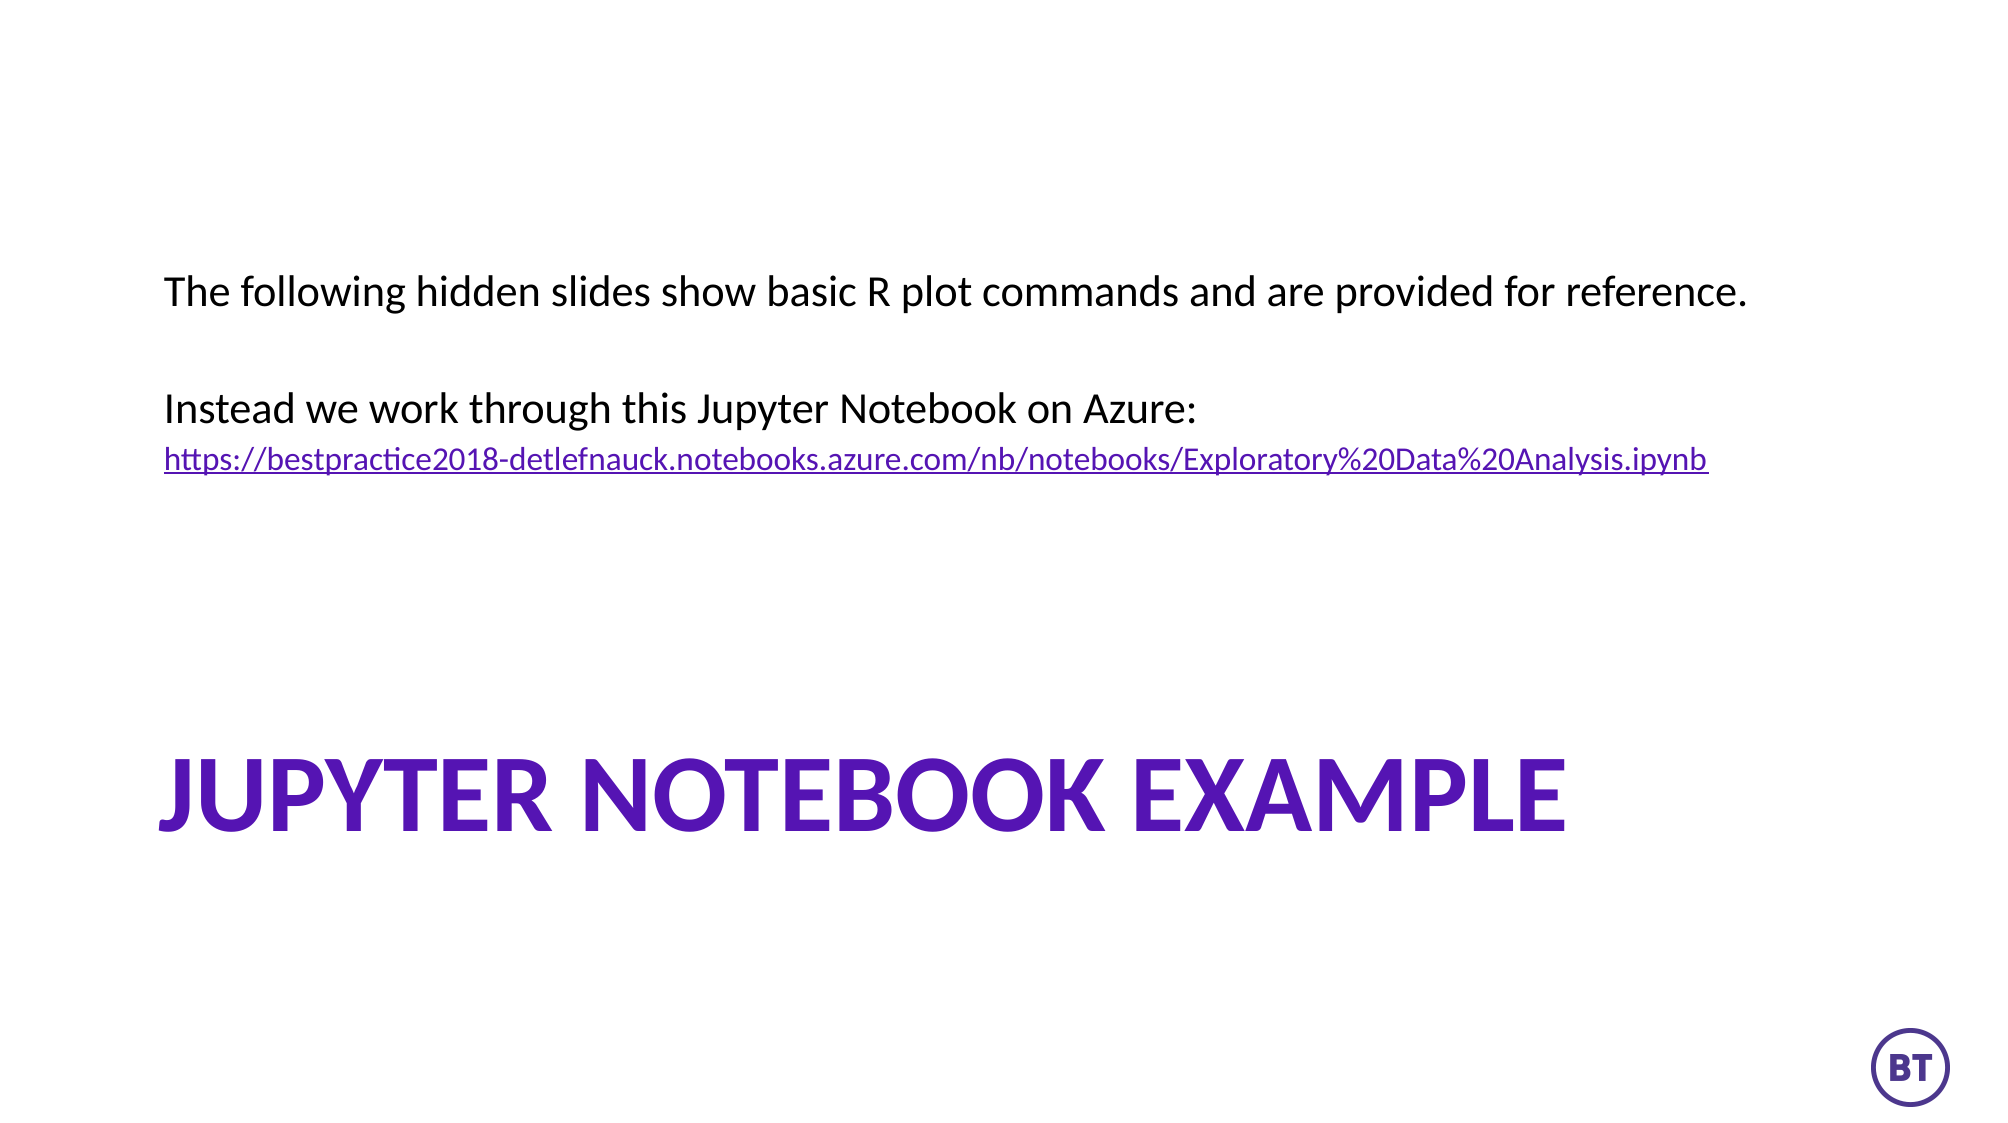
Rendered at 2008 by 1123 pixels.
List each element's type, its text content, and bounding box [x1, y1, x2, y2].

title JupyTER Notebook ExamplE [158, 721, 1866, 944]
picture [1871, 1028, 1950, 1107]
list The following hidden slides show basic R plot commands and are provided for reference. Instead we work through this Jupyter Notebook on Azure: https://bestpractice2018-detlefnauck.notebooks.azure.com/nb/notebooks/Exploratory%20Data%20Analysis.ipynb [164, 231, 1860, 477]
